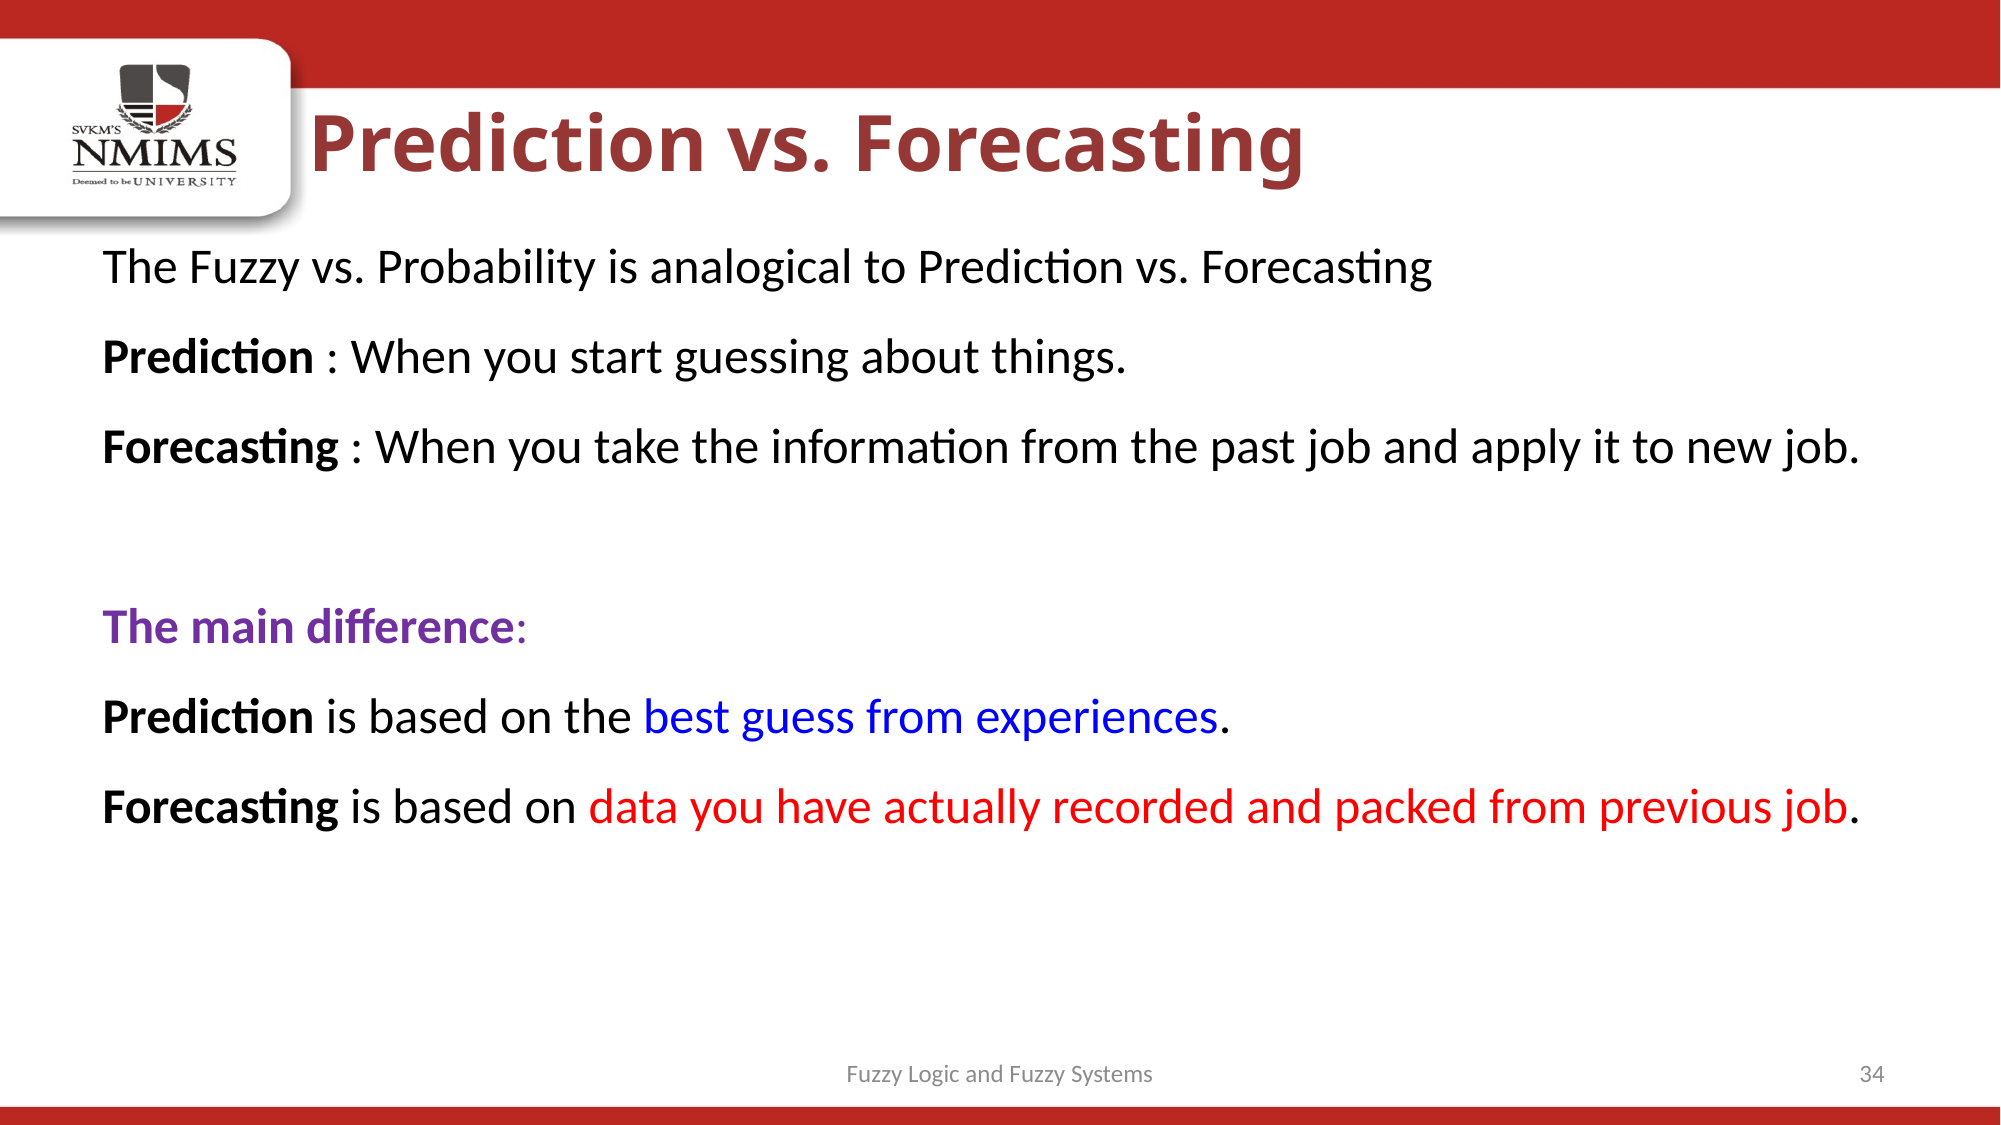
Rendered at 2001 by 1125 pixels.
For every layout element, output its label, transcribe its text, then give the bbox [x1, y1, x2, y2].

footer Fuzzy Logic and Fuzzy Systems [683, 1042, 1317, 1103]
text_box Prediction vs. Forecasting [294, 86, 1929, 195]
picture [0, 0, 2001, 1125]
text_box The Fuzzy vs. Probability is analogical to Prediction vs. Forecasting Prediction : When you start guessing about things. Forecasting : When you take the information from the past job and apply it to new job. The main difference: Prediction is based on the best guess from experiences. Forecasting is based on data you have actually recorded and packed from previous job. [87, 195, 1905, 841]
slide_number 34 [1433, 1042, 1900, 1103]
